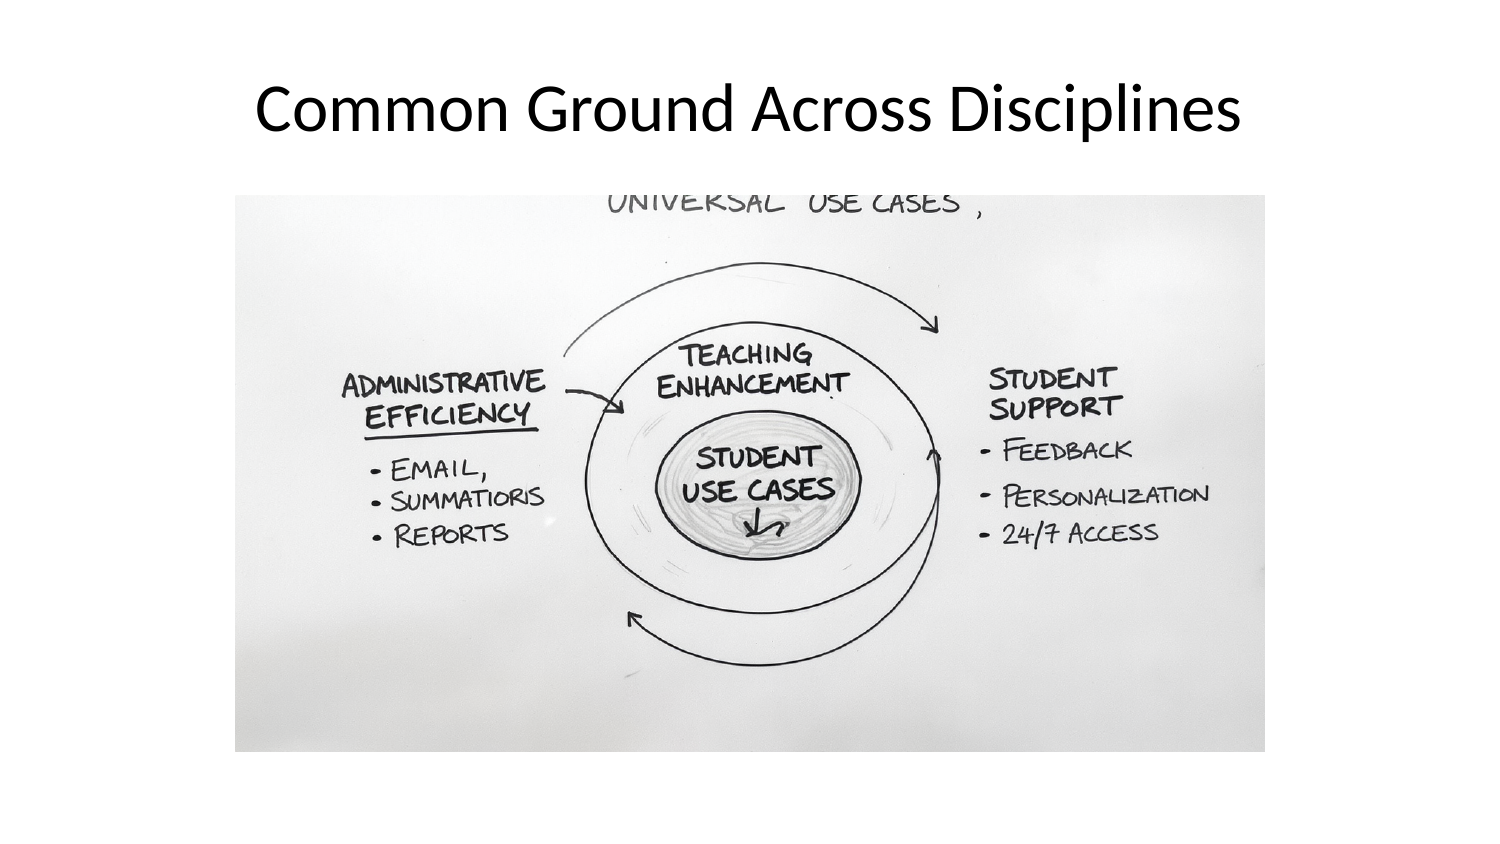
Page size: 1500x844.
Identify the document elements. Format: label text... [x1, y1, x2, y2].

picture [235, 195, 1265, 753]
title Common Ground Across Disciplines [75, 33, 1425, 175]
